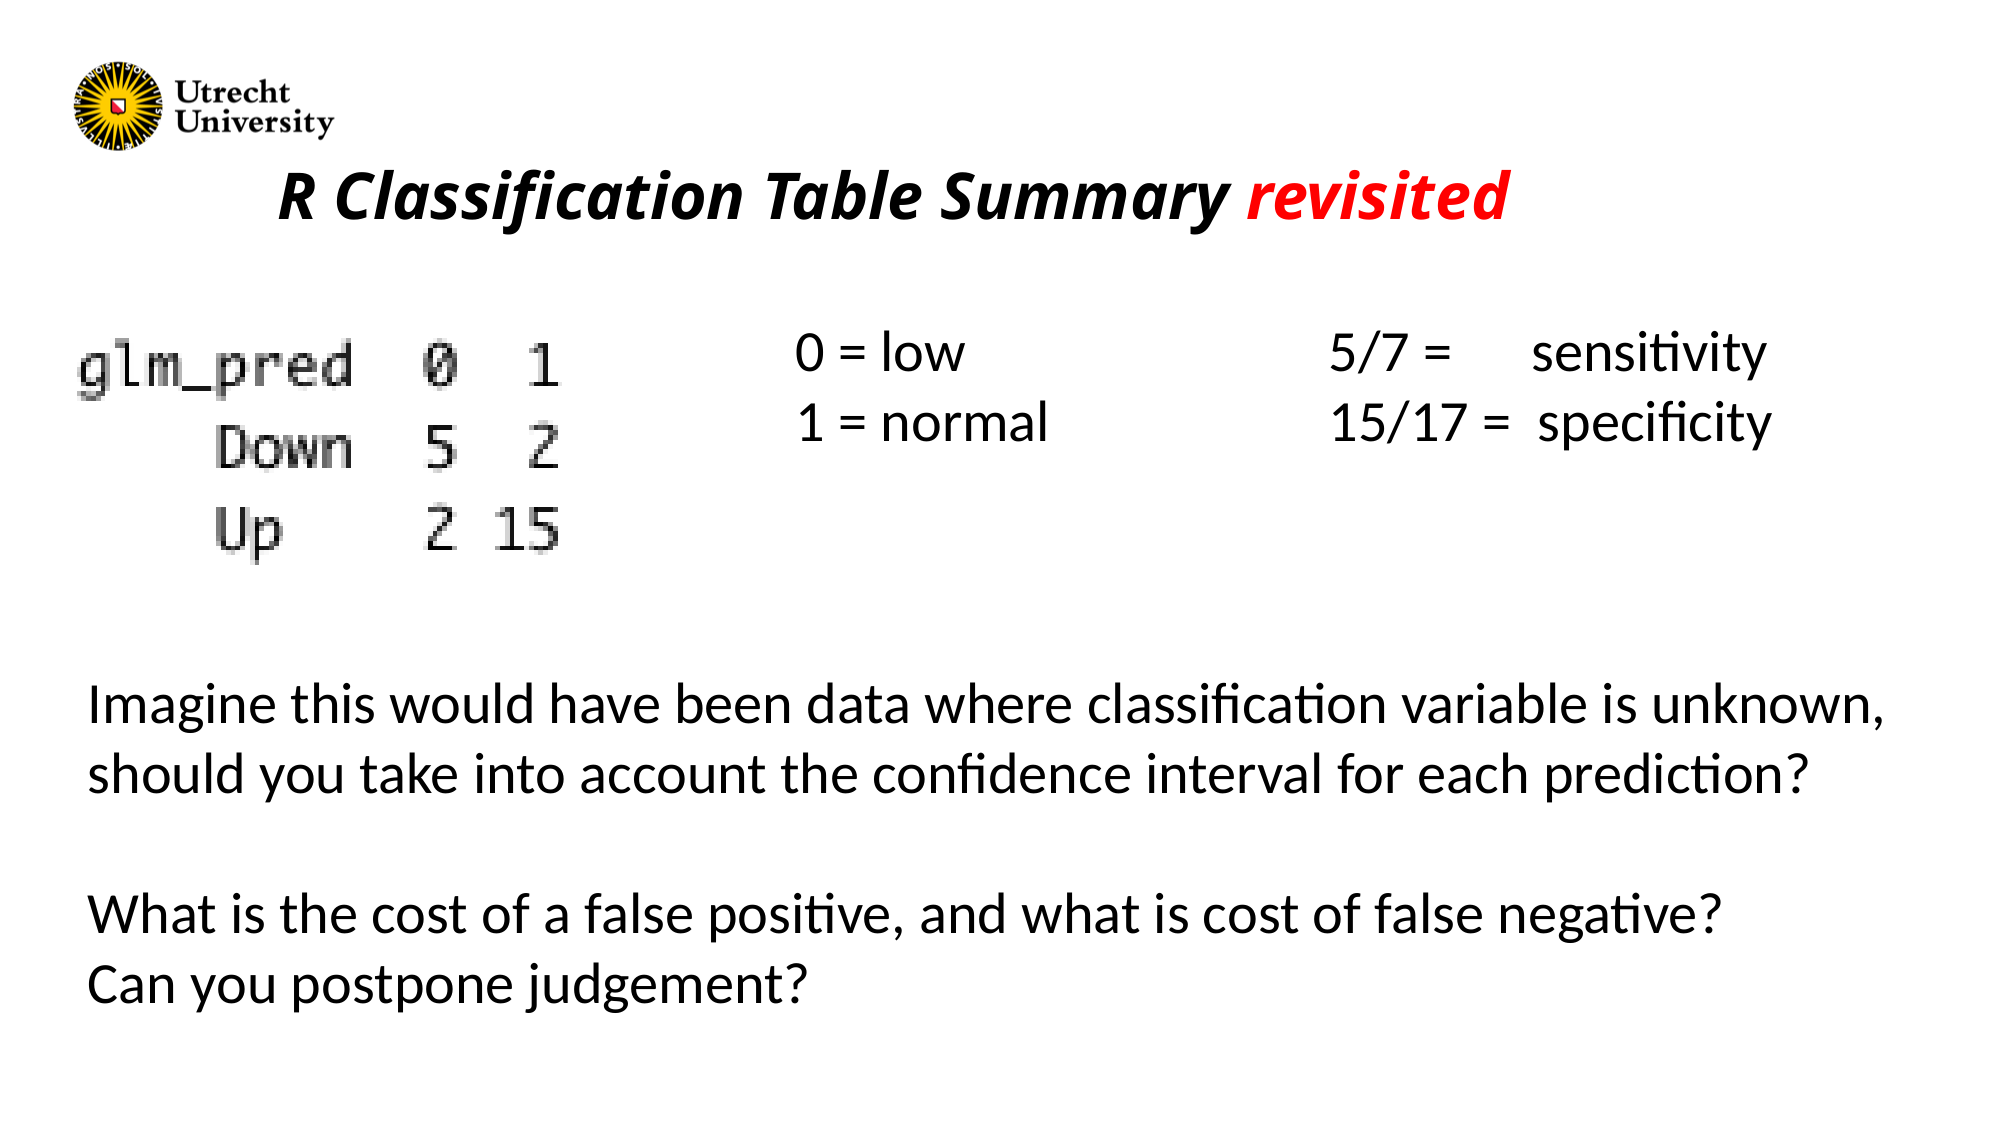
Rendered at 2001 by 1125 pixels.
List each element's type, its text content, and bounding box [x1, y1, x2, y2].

picture [52, 305, 664, 605]
picture [0, 0, 532, 209]
text_box 5/7 = sensitivity 15/17 = specificity [1328, 313, 1797, 454]
text_box Imagine this would have been data where classification variable is unknown, should you take into account the confidence interval for each prediction? What is the cost of a false positive, and what is cost of false negative? Can you postpone judgement? [73, 658, 1975, 1023]
text_box 0 = low 1 = normal [795, 313, 1060, 454]
text_box R Classification Table Summary revisited [196, 140, 1591, 247]
